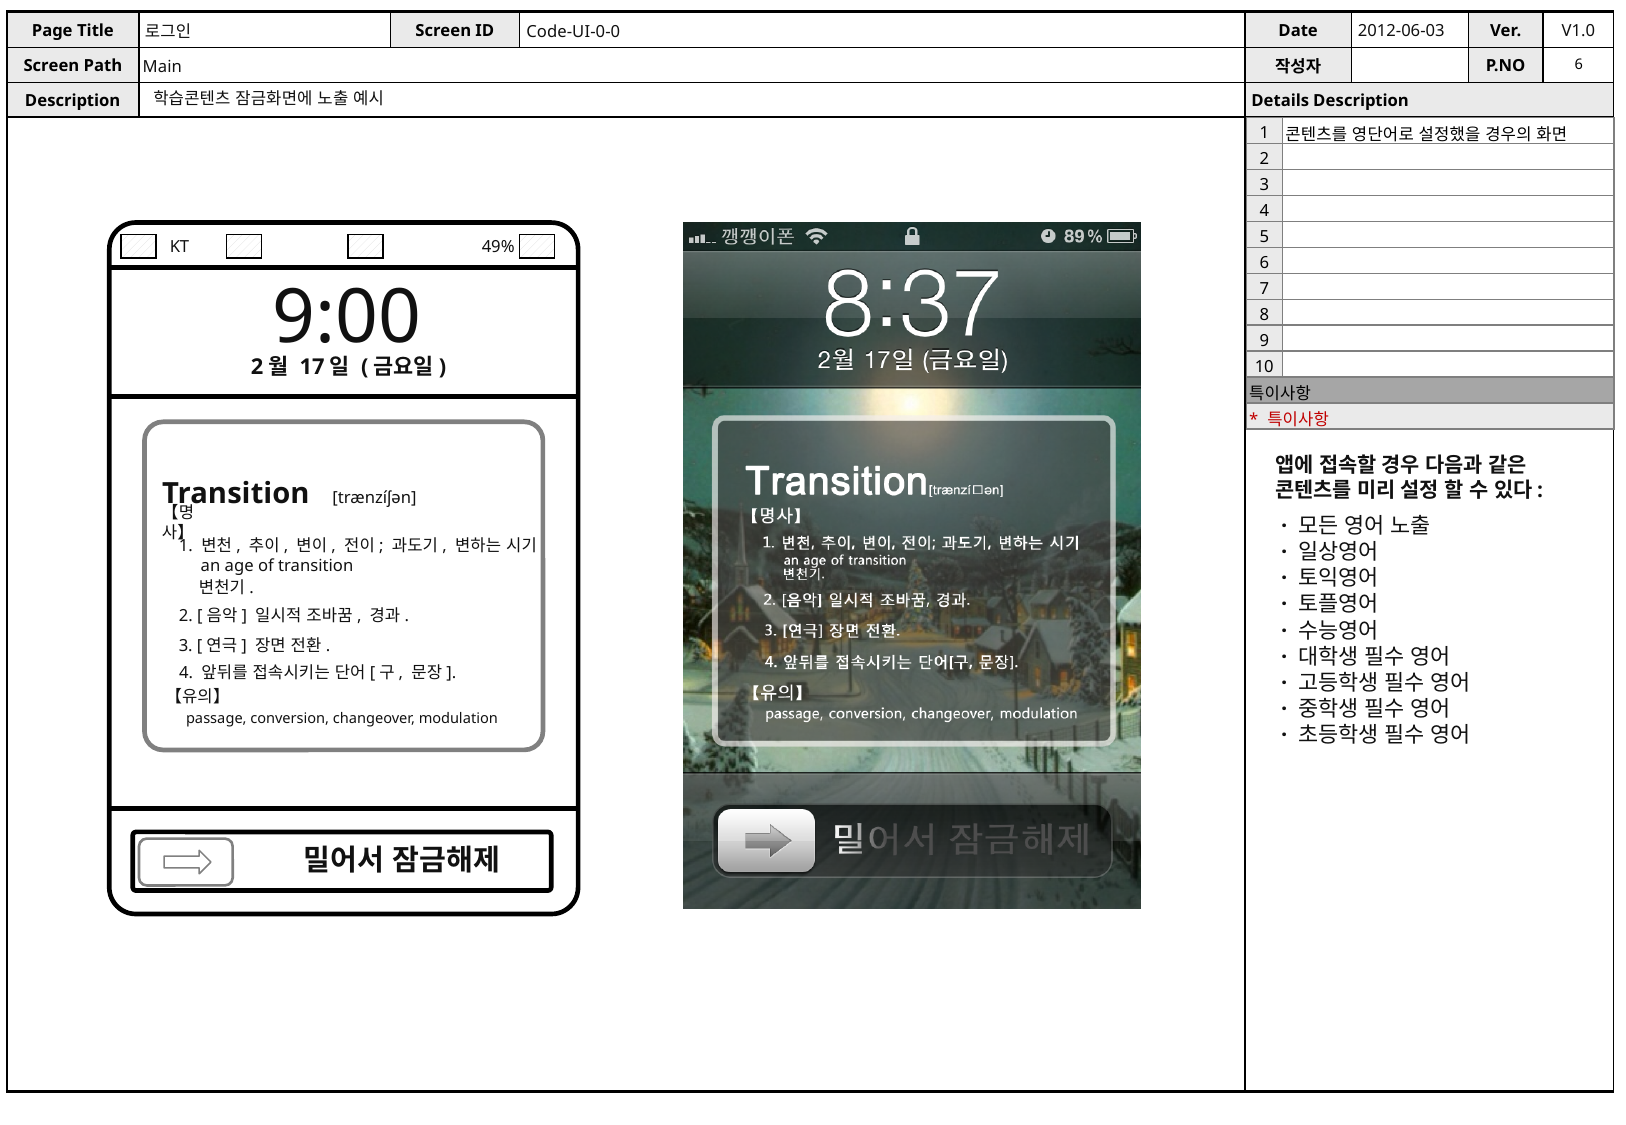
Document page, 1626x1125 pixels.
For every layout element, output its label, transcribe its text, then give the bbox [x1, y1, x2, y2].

table_cell [1283, 300, 1613, 324]
text_box · 모든 영어 노출 · 일상영어 · 토익영어 · 토플영어 · 수능영어 · 대학생 필수 영어 · 고등학생 필수 영어 · 중학생 필수 영어 · 초등학생 필수 영어 [1269, 508, 1539, 780]
table_cell [1283, 144, 1613, 169]
text_box Code-UI-0-0 [520, 14, 627, 47]
text_box 1. 변천, 추이, 변이, 전이; 과도기, 변하는 시기 [173, 529, 584, 561]
table_cell [1283, 170, 1613, 195]
table_cell 8 [1247, 300, 1282, 324]
text_box [347, 234, 383, 258]
table_cell [1283, 222, 1613, 247]
table_cell 3 [1247, 170, 1282, 195]
table_cell [1283, 196, 1613, 221]
table_cell 특이사항 [1247, 378, 1613, 402]
table_cell [1283, 248, 1613, 273]
table_cell 5 [1247, 222, 1282, 247]
table_header 콘텐츠를 영단어로 설정했을 경우의 화면 [1283, 118, 1613, 143]
text_box Main [136, 50, 188, 82]
text_box KT [163, 229, 196, 262]
table_header 1 [1247, 118, 1282, 143]
text_box 학습콘텐츠 잠금화면에 노출 예시 [147, 81, 391, 114]
text_box 4. 앞뒤를 접속시키는 단어[구, 문장]. [173, 656, 572, 688]
text_box [121, 234, 157, 258]
text_box [136, 836, 235, 888]
text_box [521, 234, 555, 258]
text_box 【유의】 [159, 679, 289, 712]
table_cell [1283, 274, 1613, 299]
text_box [226, 234, 262, 258]
text_box [109, 269, 579, 398]
table_cell 4 [1247, 196, 1282, 221]
text_box [trænzíʃən] [326, 480, 423, 513]
table_cell [1283, 326, 1613, 350]
table_cell 2 [1247, 144, 1282, 169]
table_cell * 특이사항 [1247, 404, 1613, 428]
text_box 변천기. [193, 571, 264, 599]
text_box Transition [156, 468, 356, 516]
table_cell [1283, 352, 1613, 376]
text_box 로그인 [139, 14, 198, 47]
text_box an age of transition [194, 549, 453, 581]
picture [683, 222, 1141, 909]
text_box 【명사】 [156, 495, 227, 548]
text_box passage, conversion, changeover, modulation [180, 702, 602, 733]
text_box 밀어서 잠금해제 [297, 835, 507, 883]
text_box [144, 421, 543, 750]
slide_number 5 [1543, 51, 1614, 81]
text_box 2월 17일 (금요일) [244, 346, 452, 385]
text_box [132, 831, 552, 891]
table_cell 7 [1247, 274, 1282, 299]
text_box [109, 809, 579, 914]
text_box [109, 222, 579, 267]
text_box [109, 400, 579, 808]
text_box 49% [475, 229, 521, 262]
table_cell 9 [1247, 326, 1282, 350]
table_cell 10 [1247, 352, 1282, 376]
text_box 3. [연극] 장면 전환. [172, 629, 384, 662]
text_box 2. [음악] 일시적 조바꿈, 경과. [173, 599, 490, 632]
text_box 앱에 접속할 경우 다음과 같은 콘텐츠를 미리 설정 할 수 있다: [1269, 445, 1575, 508]
text_box 9:00 [266, 275, 428, 346]
text_box 9:00 [266, 261, 428, 266]
table_cell 6 [1247, 248, 1282, 273]
text_box [161, 848, 214, 876]
